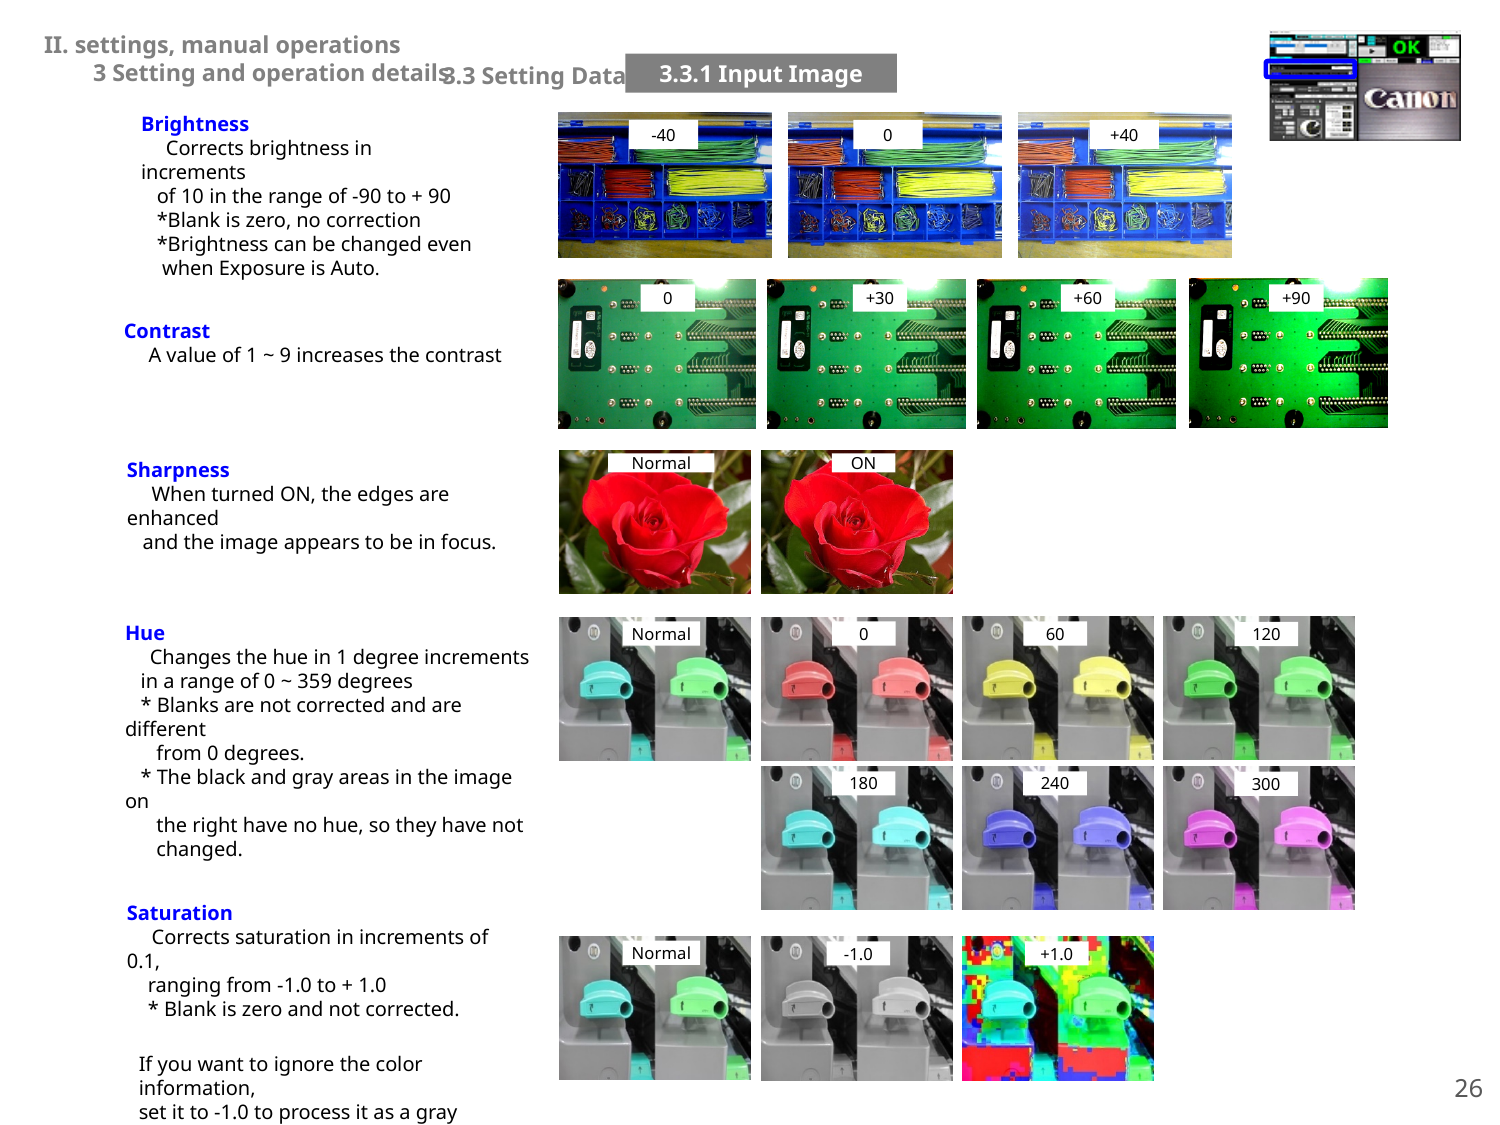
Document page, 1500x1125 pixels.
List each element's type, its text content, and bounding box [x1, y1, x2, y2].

text_box Contrast A value of 1 ~ 9 increases the contrast [108, 311, 538, 375]
picture [559, 936, 751, 1080]
text_box [1264, 60, 1356, 78]
picture [557, 279, 756, 429]
text_box Saturation Corrects saturation in increments of 0.1, ranging from -1.0 to + 1.0 * Blank is zero and not corrected. [112, 893, 538, 1028]
text_box II. settings, manual operations [29, 8, 467, 66]
text_box Sharpness When turned ON, the edges are enhanced and the image appears to be in focus. [112, 450, 538, 561]
picture [559, 617, 751, 761]
picture [767, 279, 966, 429]
text_box Hue Changes the hue in 1 degree increments in a range of 0 ~ 359 degrees * Blanks are not corrected and are different from 0 degrees. * The black and gray areas in the image on the right have no hue, so they have not changed. [110, 613, 551, 868]
picture [977, 279, 1176, 429]
picture [761, 617, 953, 761]
picture [761, 766, 953, 910]
picture [559, 450, 751, 594]
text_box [558, 112, 1232, 258]
text_box 3.3.1 Input Image [629, 53, 897, 93]
picture [1163, 766, 1355, 910]
picture [761, 936, 953, 1081]
text_box If you want to ignore the color information, set it to -1.0 to process it as a gray image. [123, 1044, 538, 1125]
picture [1269, 30, 1461, 141]
picture [962, 616, 1154, 760]
text_box 3 Setting and operation details [81, 66, 330, 91]
text_box Brightness Corrects brightness in increments of 10 in the range of -90 to + 90 *Blank is zero, no correction *Brightness can be changed even when Exposure is Auto. [126, 103, 488, 287]
picture [962, 936, 1154, 1081]
picture [761, 450, 953, 594]
picture [962, 766, 1154, 910]
picture [1163, 616, 1355, 760]
text_box 3.3 Setting Data [430, 49, 629, 99]
picture [1188, 278, 1388, 429]
